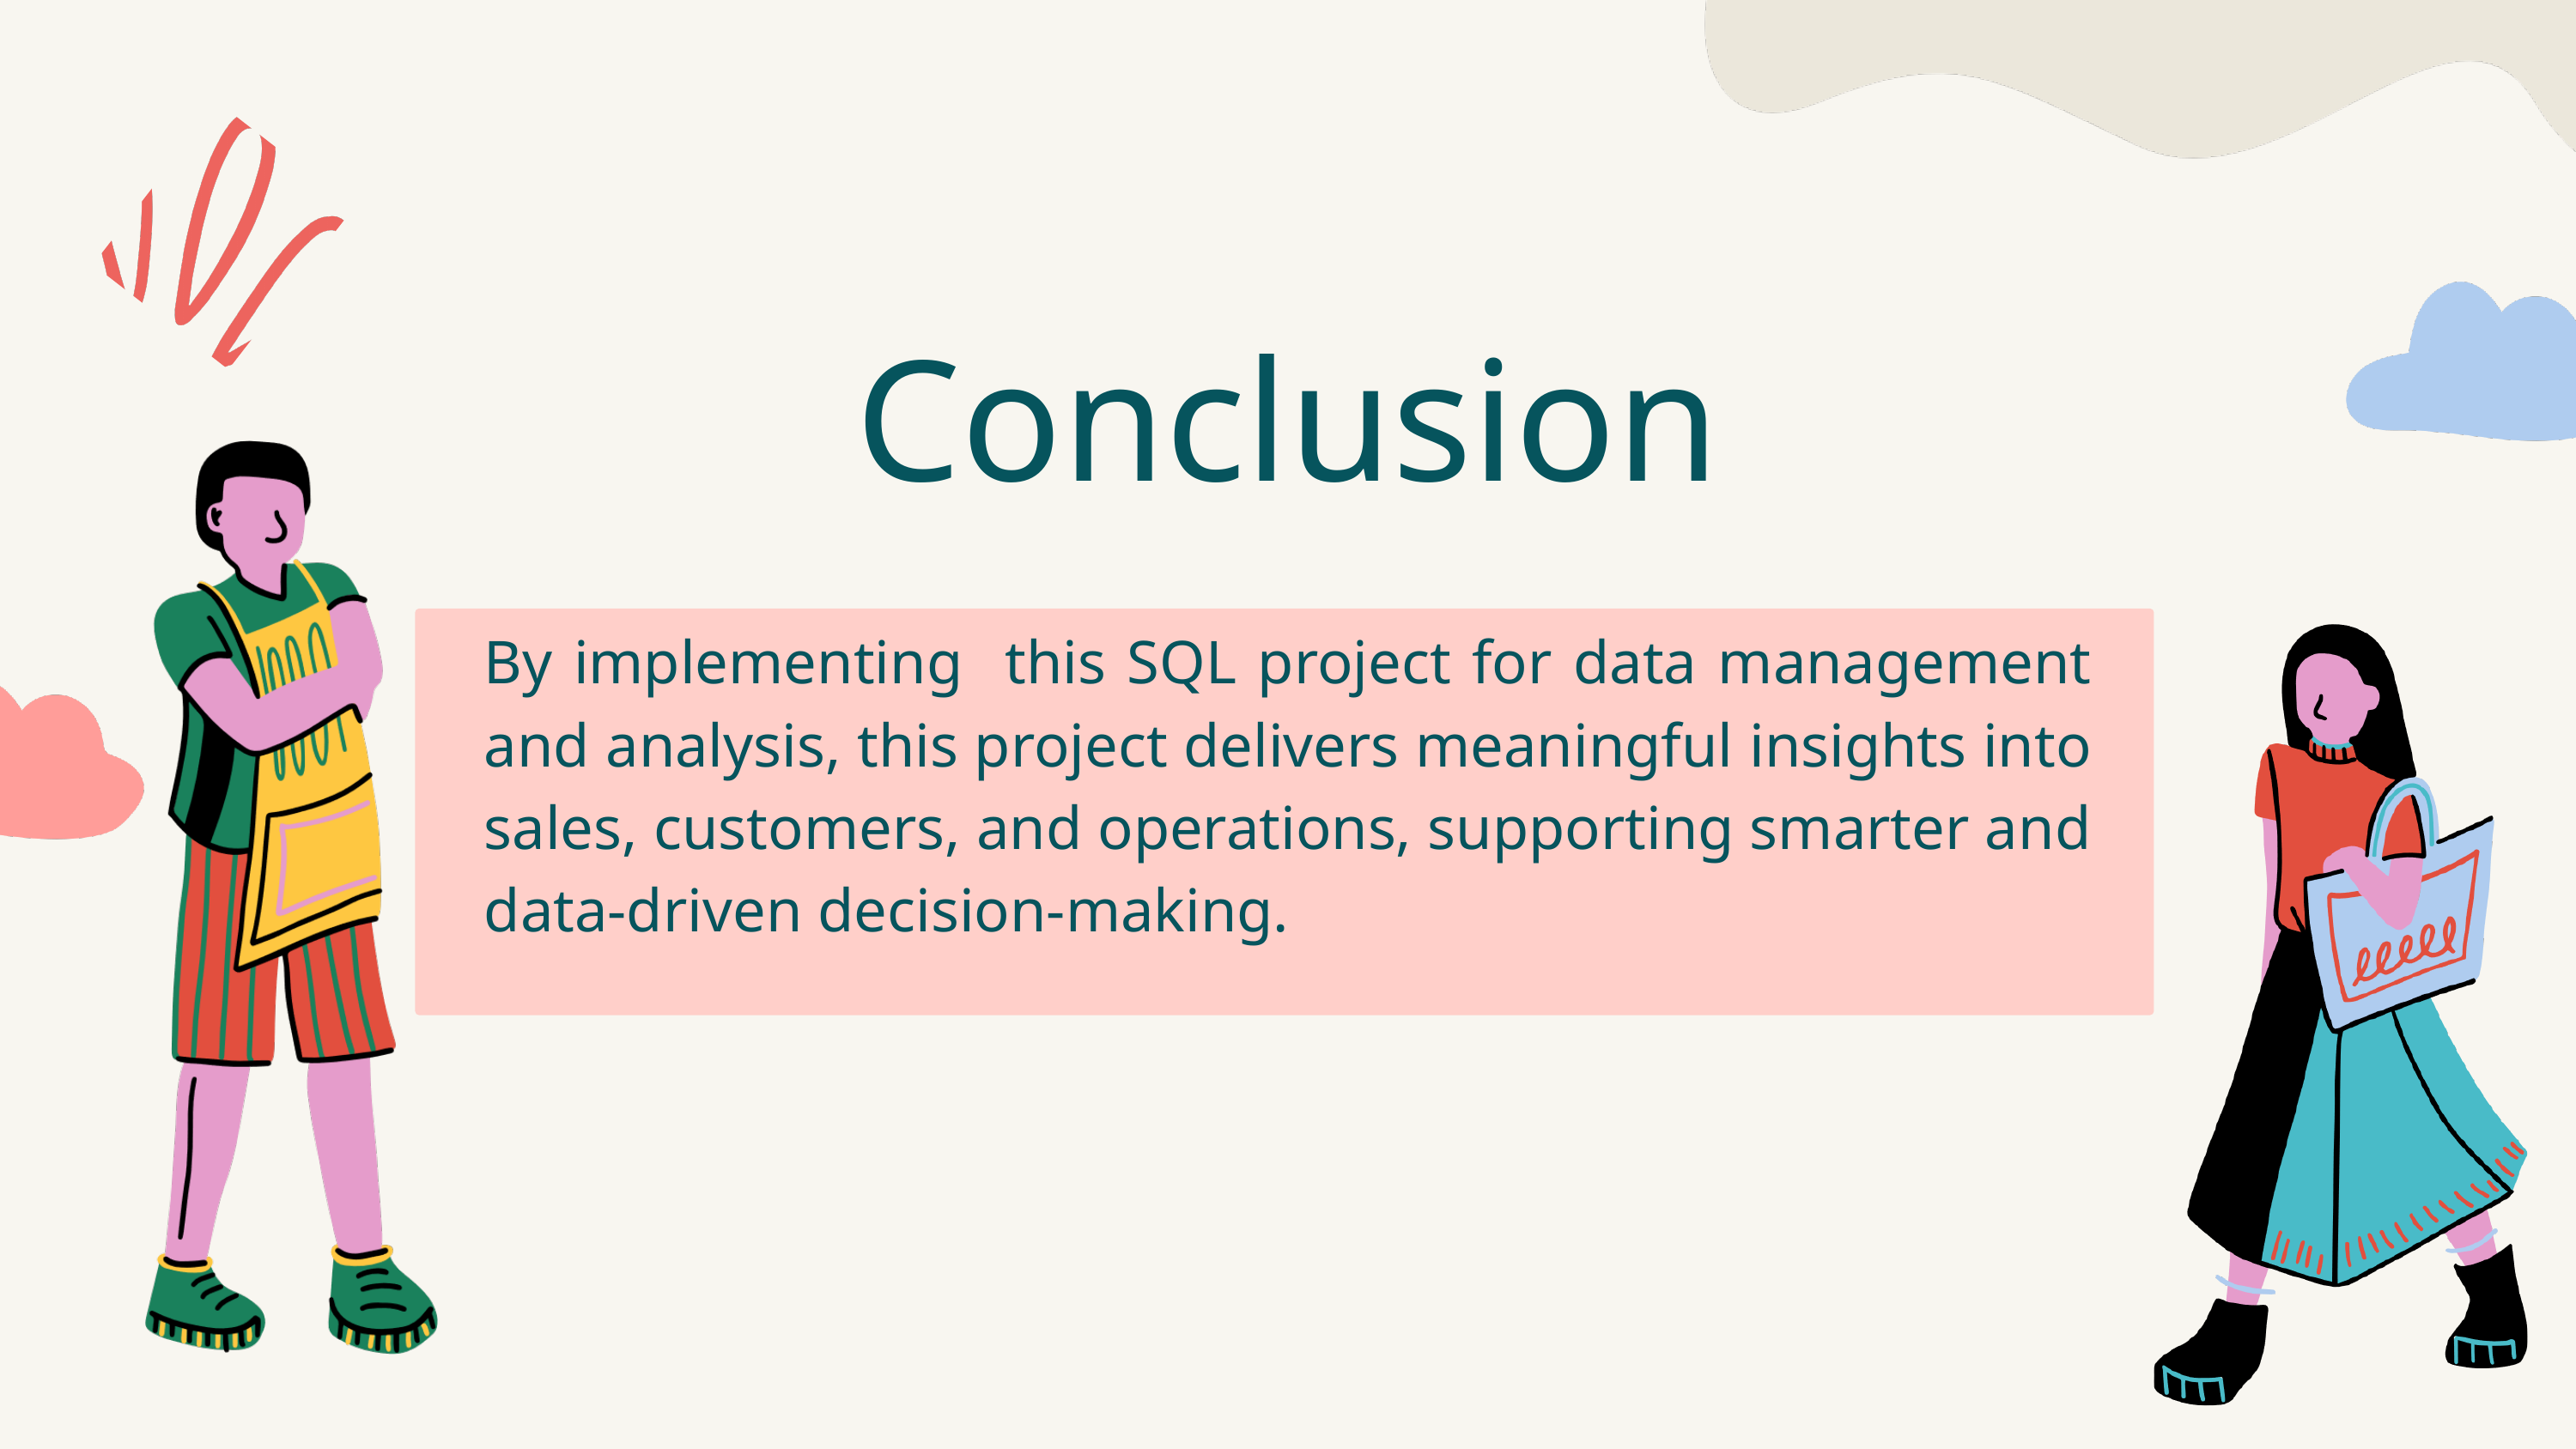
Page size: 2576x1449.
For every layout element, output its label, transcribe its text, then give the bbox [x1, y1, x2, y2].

text_box [0, 679, 145, 840]
text_box [93, 102, 355, 370]
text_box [415, 608, 2154, 1016]
text_box [2341, 281, 2576, 441]
text_box [144, 440, 438, 1356]
text_box Conclusion [316, 330, 2260, 514]
text_box [1679, 0, 2576, 239]
text_box [2154, 624, 2528, 1406]
